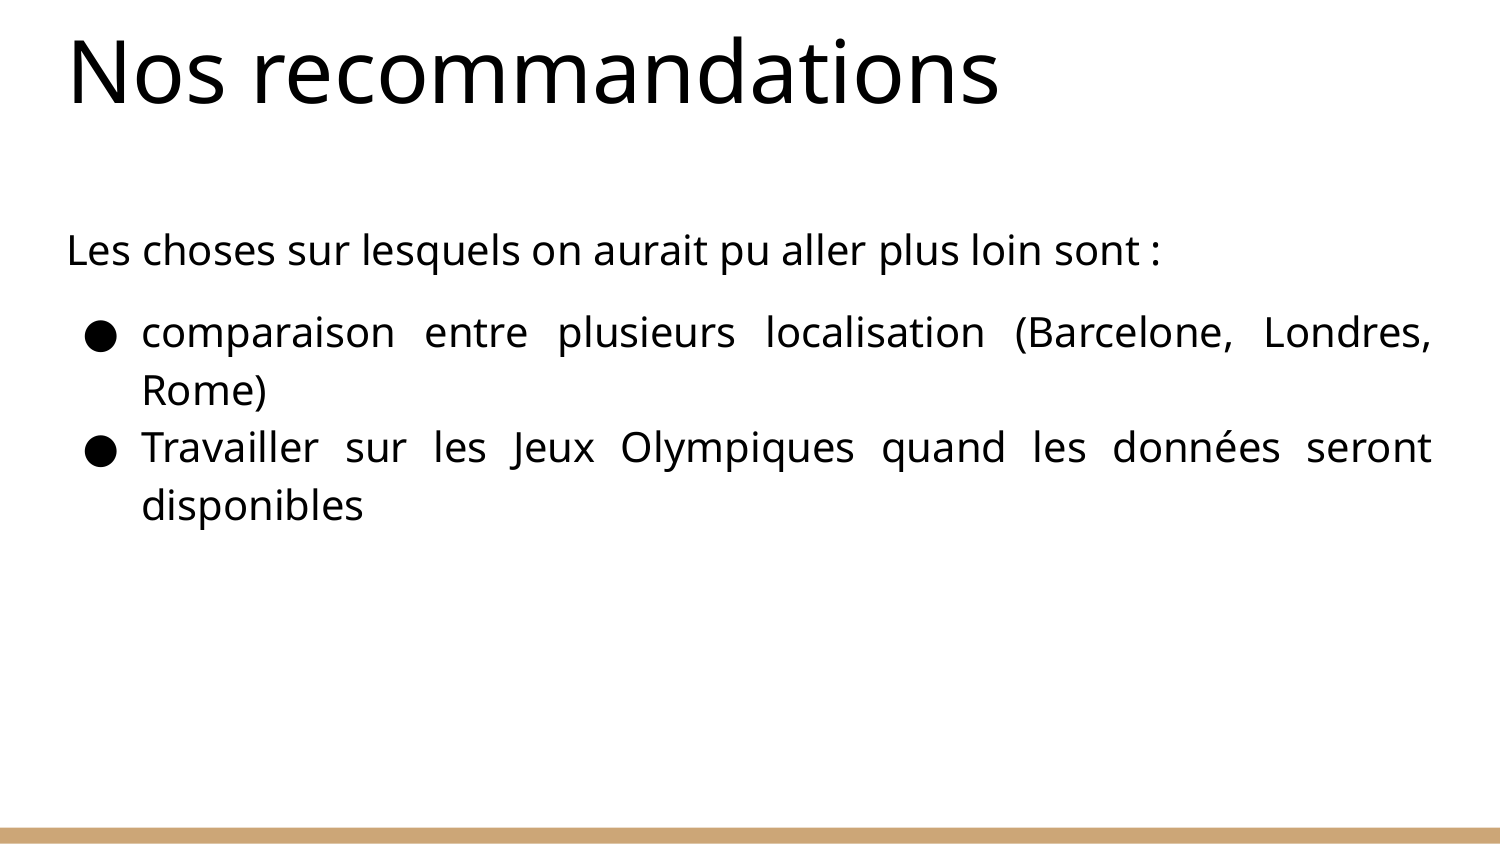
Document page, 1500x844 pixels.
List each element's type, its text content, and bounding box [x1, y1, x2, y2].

title Nos recommandations [51, 0, 1449, 137]
list Les choses sur lesquels on aurait pu aller plus loin sont : comparaison entre plusieurs localisation (Barcelone, Londres, Rome) Travailler sur les Jeux Olympiques quand les données seront disponibles [51, 200, 1449, 752]
